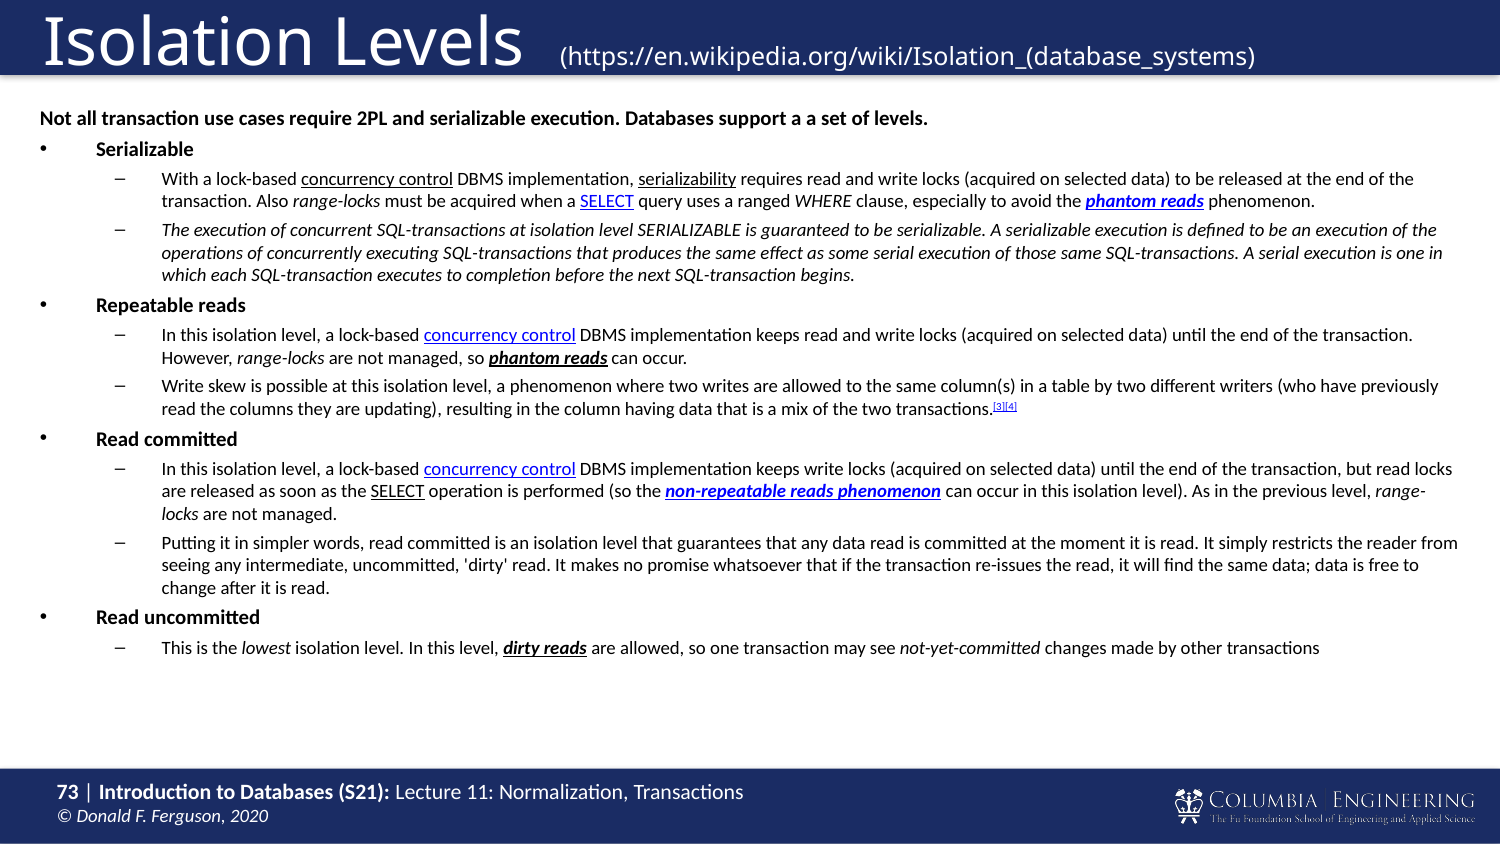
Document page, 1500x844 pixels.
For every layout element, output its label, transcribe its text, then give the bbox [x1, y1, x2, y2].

list Not all transaction use cases require 2PL and serializable execution. Databases support a a set of levels. Serializable With a lock-based concurrency control DBMS implementation, serializability requires read and write locks (acquired on selected data) to be released at the end of the transaction. Also range-locks must be acquired when a SELECT query uses a ranged WHERE clause, especially to avoid the phantom reads phenomenon. The execution of concurrent SQL-transactions at isolation level SERIALIZABLE is guaranteed to be serializable. A serializable execution is defined to be an execution of the operations of concurrently executing SQL-transactions that produces the same effect as some serial execution of those same SQL-transactions. A serial execution is one in which each SQL-transaction executes to completion before the next SQL-transaction begins. Repeatable reads In this isolation level, a lock-based concurrency control DBMS implementation keeps read and write locks (acquired on selected data) until the end of the transaction. However, range-locks are not managed, so phantom reads can occur. Write skew is possible at this isolation level, a phenomenon where two writes are allowed to the same column(s) in a table by two different writers (who have previously read the columns they are updating), resulting in the column having data that is a mix of the two transactions.[3][4] Read committed In this isolation level, a lock-based concurrency control DBMS implementation keeps write locks (acquired on selected data) until the end of the transaction, but read locks are released as soon as the SELECT operation is performed (so the non-repeatable reads phenomenon can occur in this isolation level). As in the previous level, range-locks are not managed. Putting it in simpler words, read committed is an isolation level that guarantees that any data read is committed at the moment it is read. It simply restricts the reader from seeing any intermediate, uncommitted, 'dirty' read. It makes no promise whatsoever that if the transaction re-issues the read, it will find the same data; data is free to change after it is read. Read uncommitted This is the lowest isolation level. In this level, dirty reads are allowed, so one transaction may see not-yet-committed changes made by other transactions [24, 96, 1475, 760]
title Isolation Levels (https://en.wikipedia.org/wiki/Isolation_(database_systems) [28, 0, 1450, 73]
